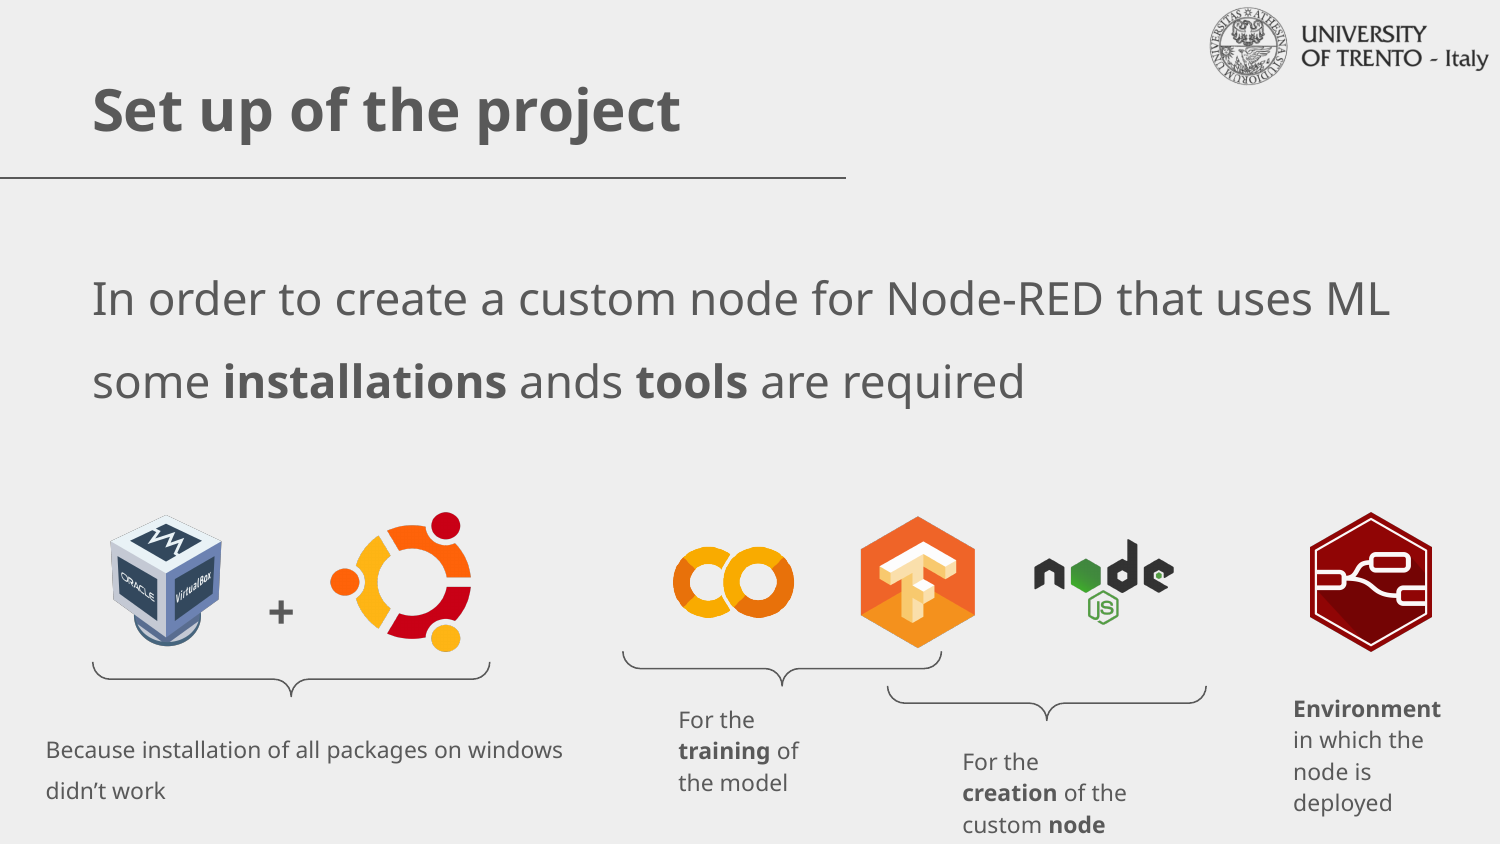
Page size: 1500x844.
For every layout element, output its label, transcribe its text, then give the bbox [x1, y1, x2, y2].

picture [1198, 0, 1500, 99]
picture [1310, 511, 1432, 652]
text_box [92, 661, 490, 697]
picture [1010, 511, 1197, 652]
text_box For the training of the model [663, 686, 837, 811]
text_box [622, 651, 940, 686]
picture [307, 511, 494, 652]
text_box [887, 685, 1207, 721]
picture [663, 511, 803, 652]
text_box In order to create a custom node for Node-RED that uses ML some installations ands tools are required [77, 227, 1407, 423]
text_box + [252, 537, 303, 654]
picture [95, 511, 236, 652]
title Set up of the project [77, 57, 1178, 214]
picture [857, 511, 979, 652]
text_box Because installation of all packages on windows didn’t work [30, 707, 592, 820]
text_box For the creation of the custom node [947, 728, 1147, 844]
text_box Environment in which the node is deployed [1278, 675, 1477, 832]
